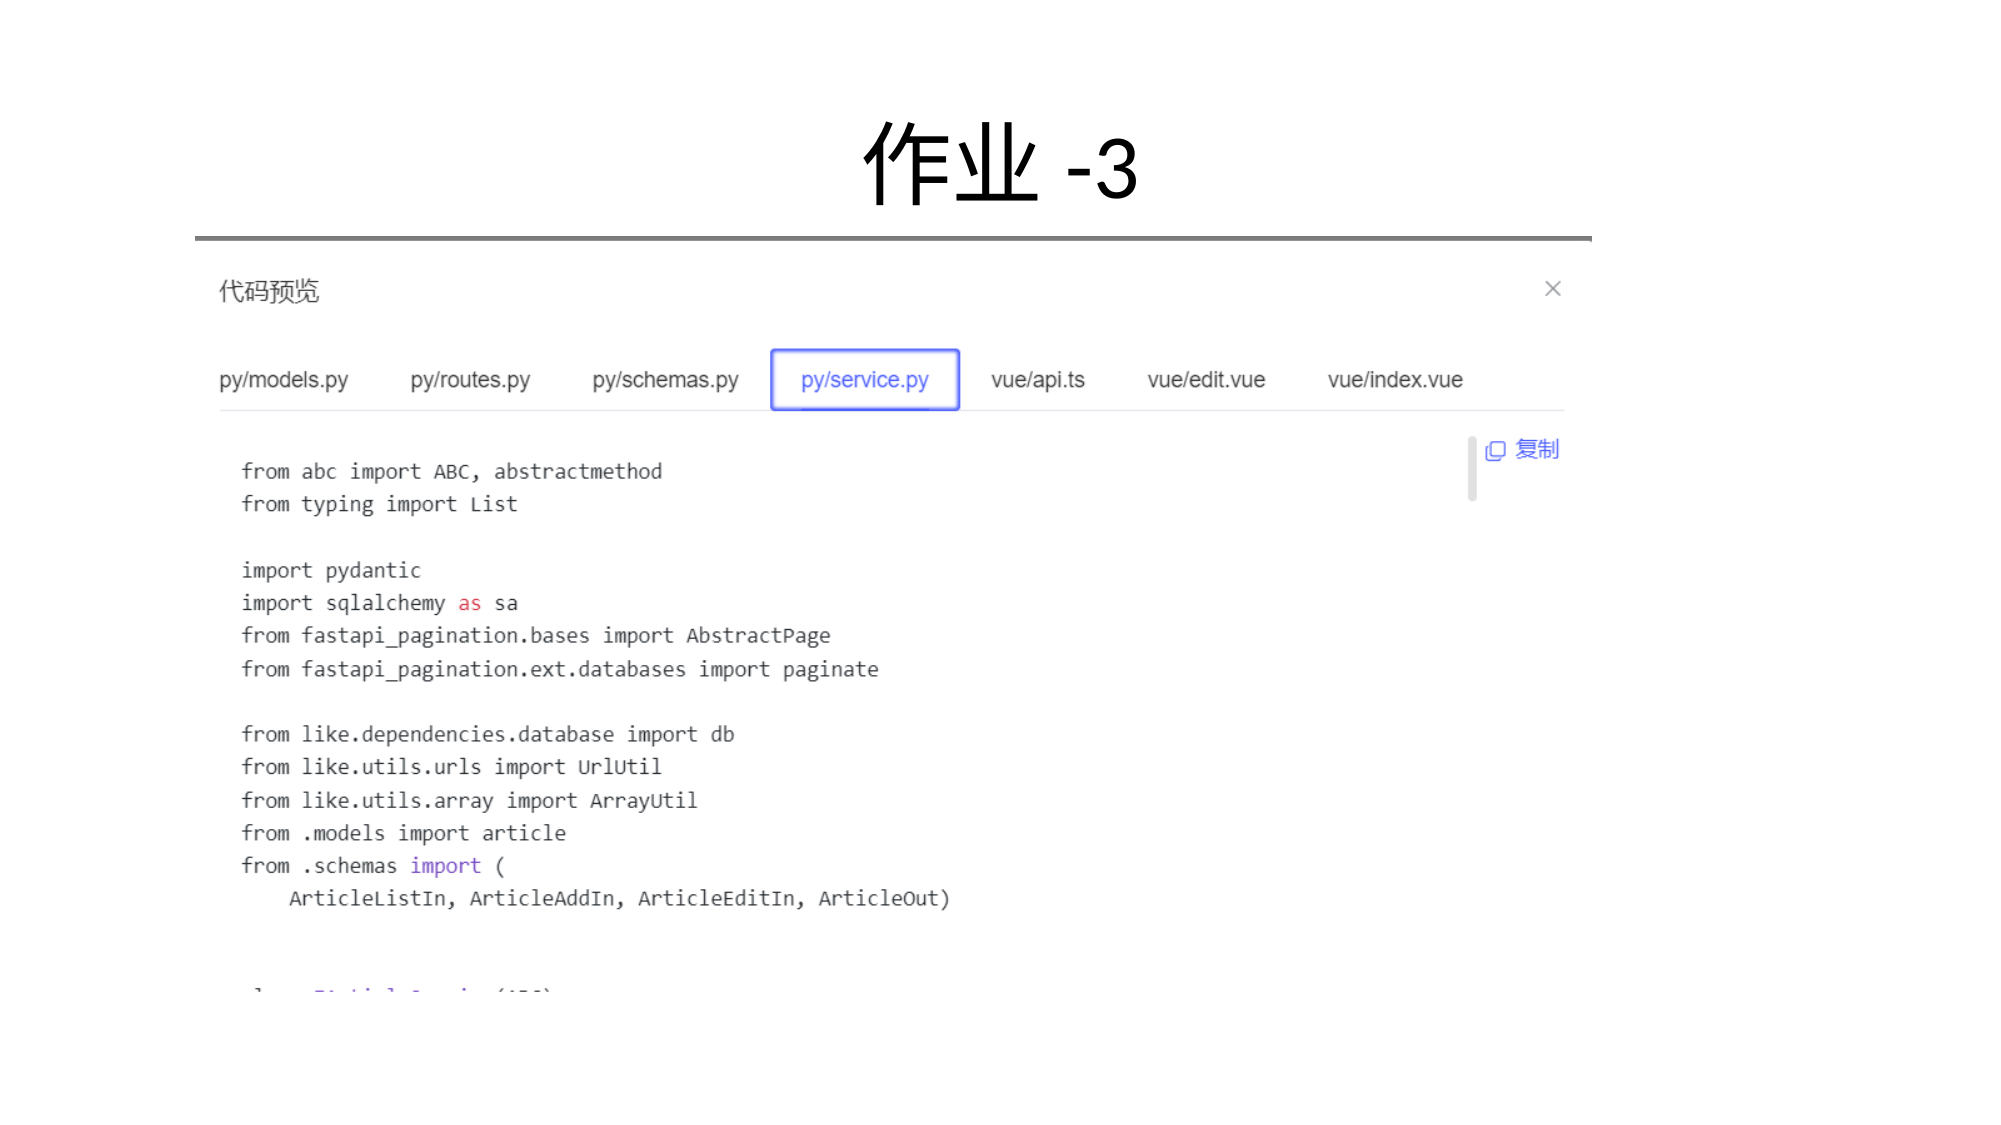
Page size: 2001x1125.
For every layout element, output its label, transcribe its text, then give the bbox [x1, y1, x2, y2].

title 作业-3 [137, 59, 1863, 278]
picture [195, 236, 1592, 1012]
